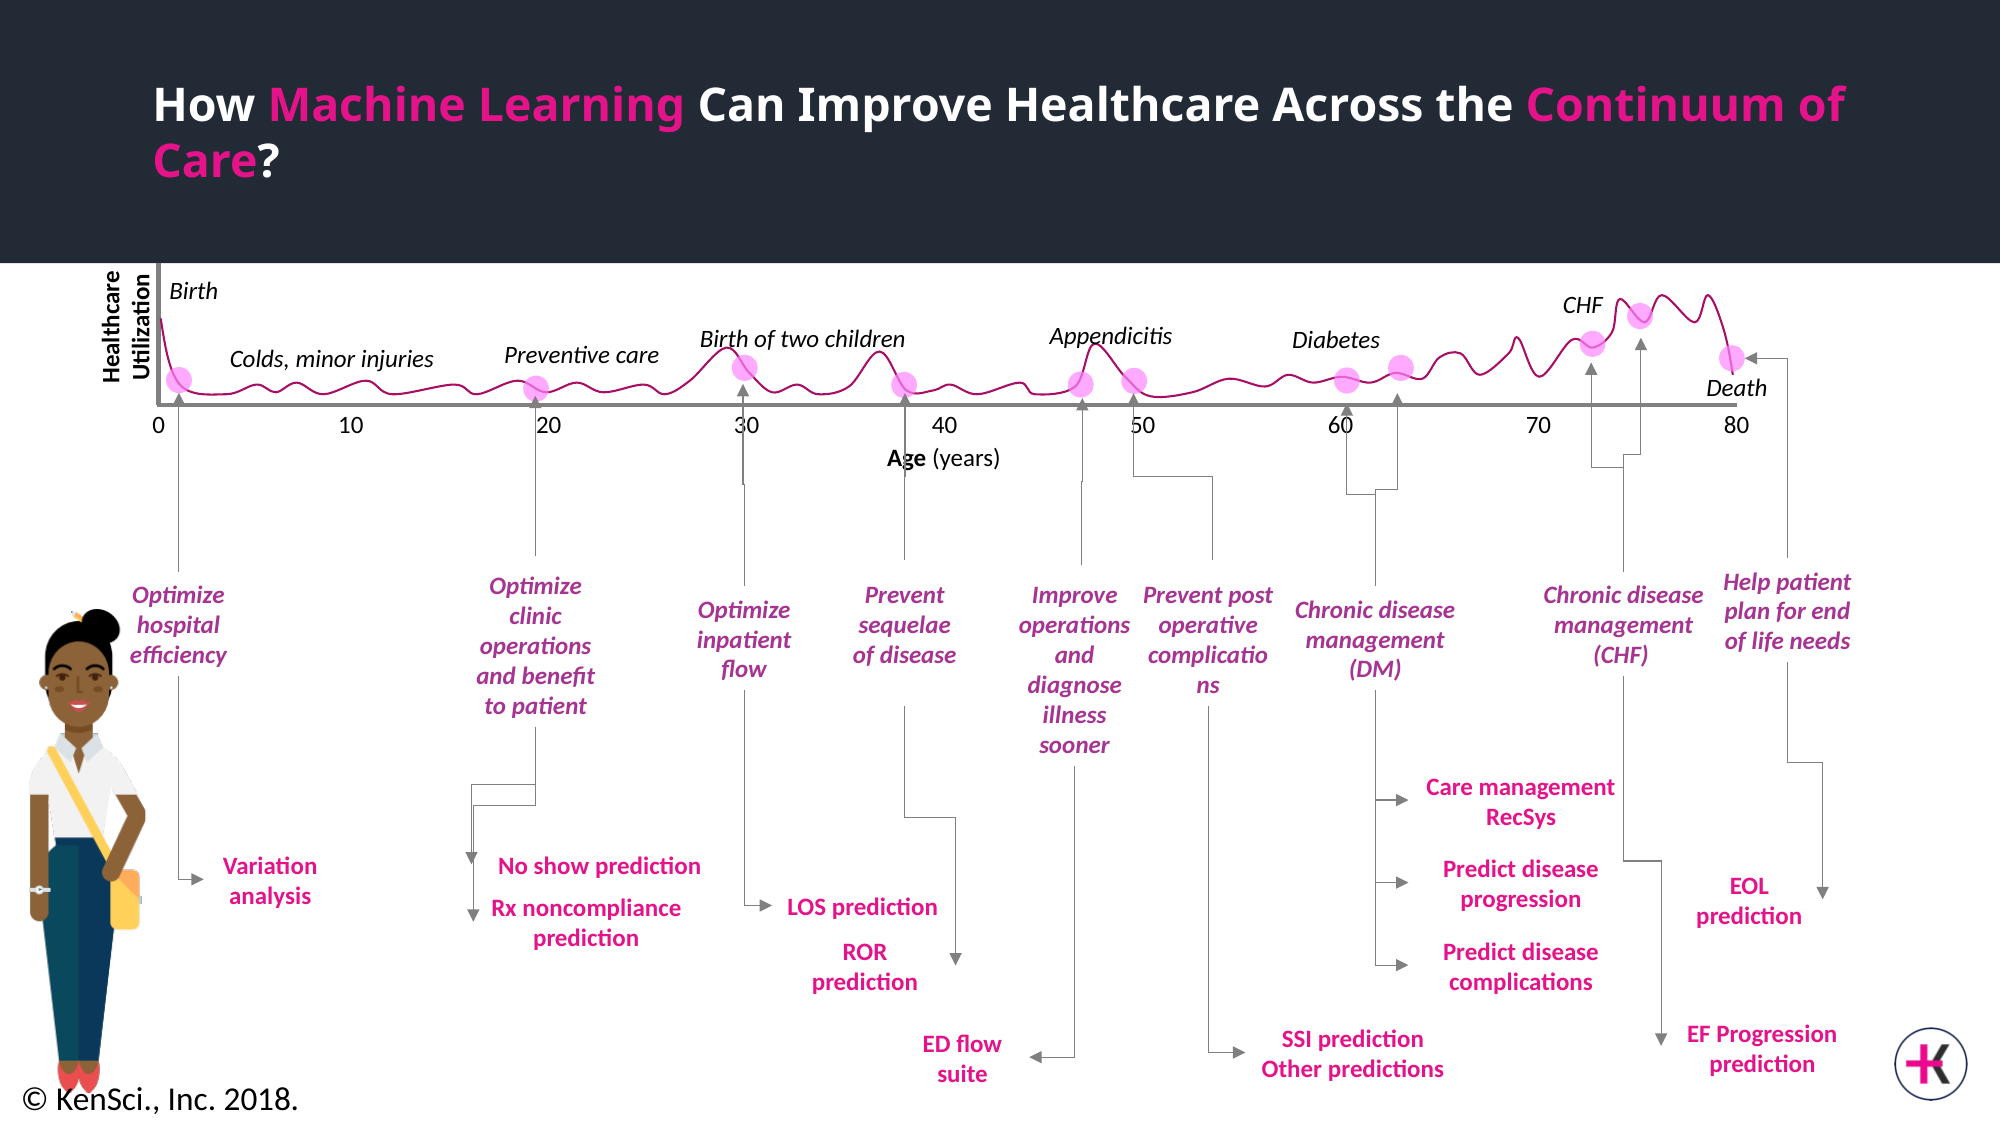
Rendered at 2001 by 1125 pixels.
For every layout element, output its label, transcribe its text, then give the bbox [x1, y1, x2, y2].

picture [1894, 1027, 1968, 1101]
picture [28, 609, 146, 1093]
text_box © KenSci., Inc. 2018. [6, 1069, 315, 1125]
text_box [87, 254, 1876, 1096]
title How Machine Learning Can Improve Healthcare Across the Continuum of Care? [137, 67, 1914, 198]
